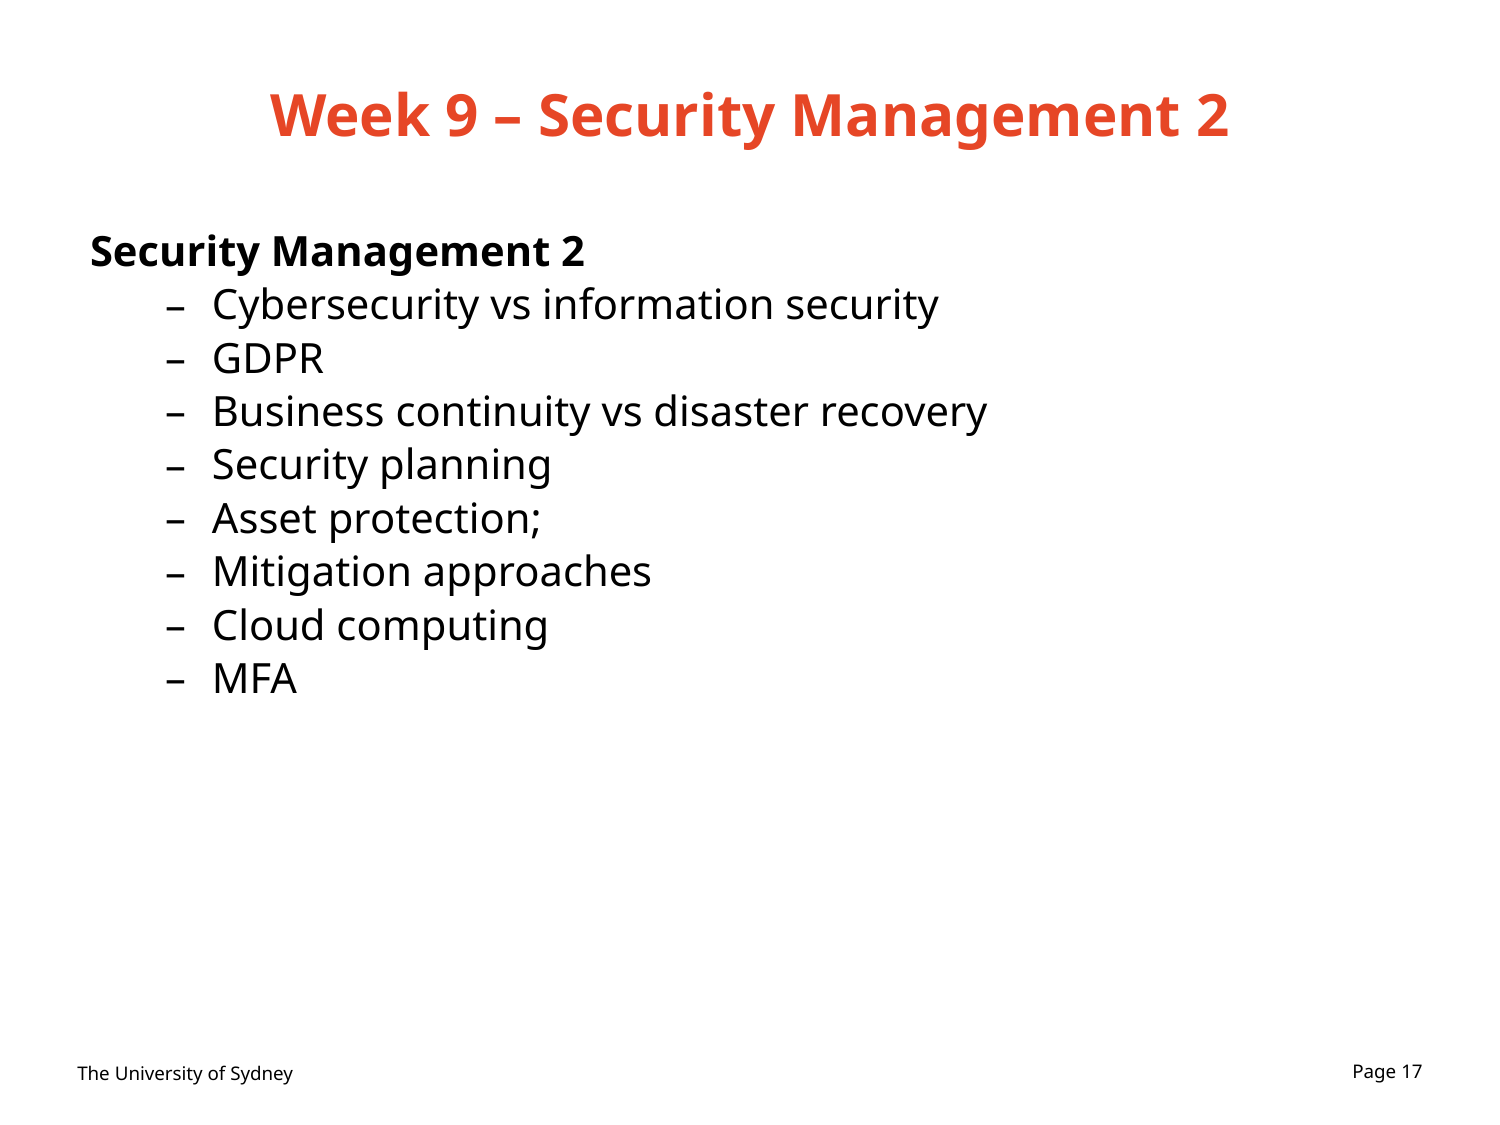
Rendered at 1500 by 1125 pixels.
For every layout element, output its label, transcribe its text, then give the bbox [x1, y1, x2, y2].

title Week 9 – Security Management 2 [75, 19, 1425, 207]
list Security Management 2 Cybersecurity vs information security GDPR Business continuity vs disaster recovery Security planning Asset protection; Mitigation approaches Cloud computing MFA [75, 222, 1425, 1005]
